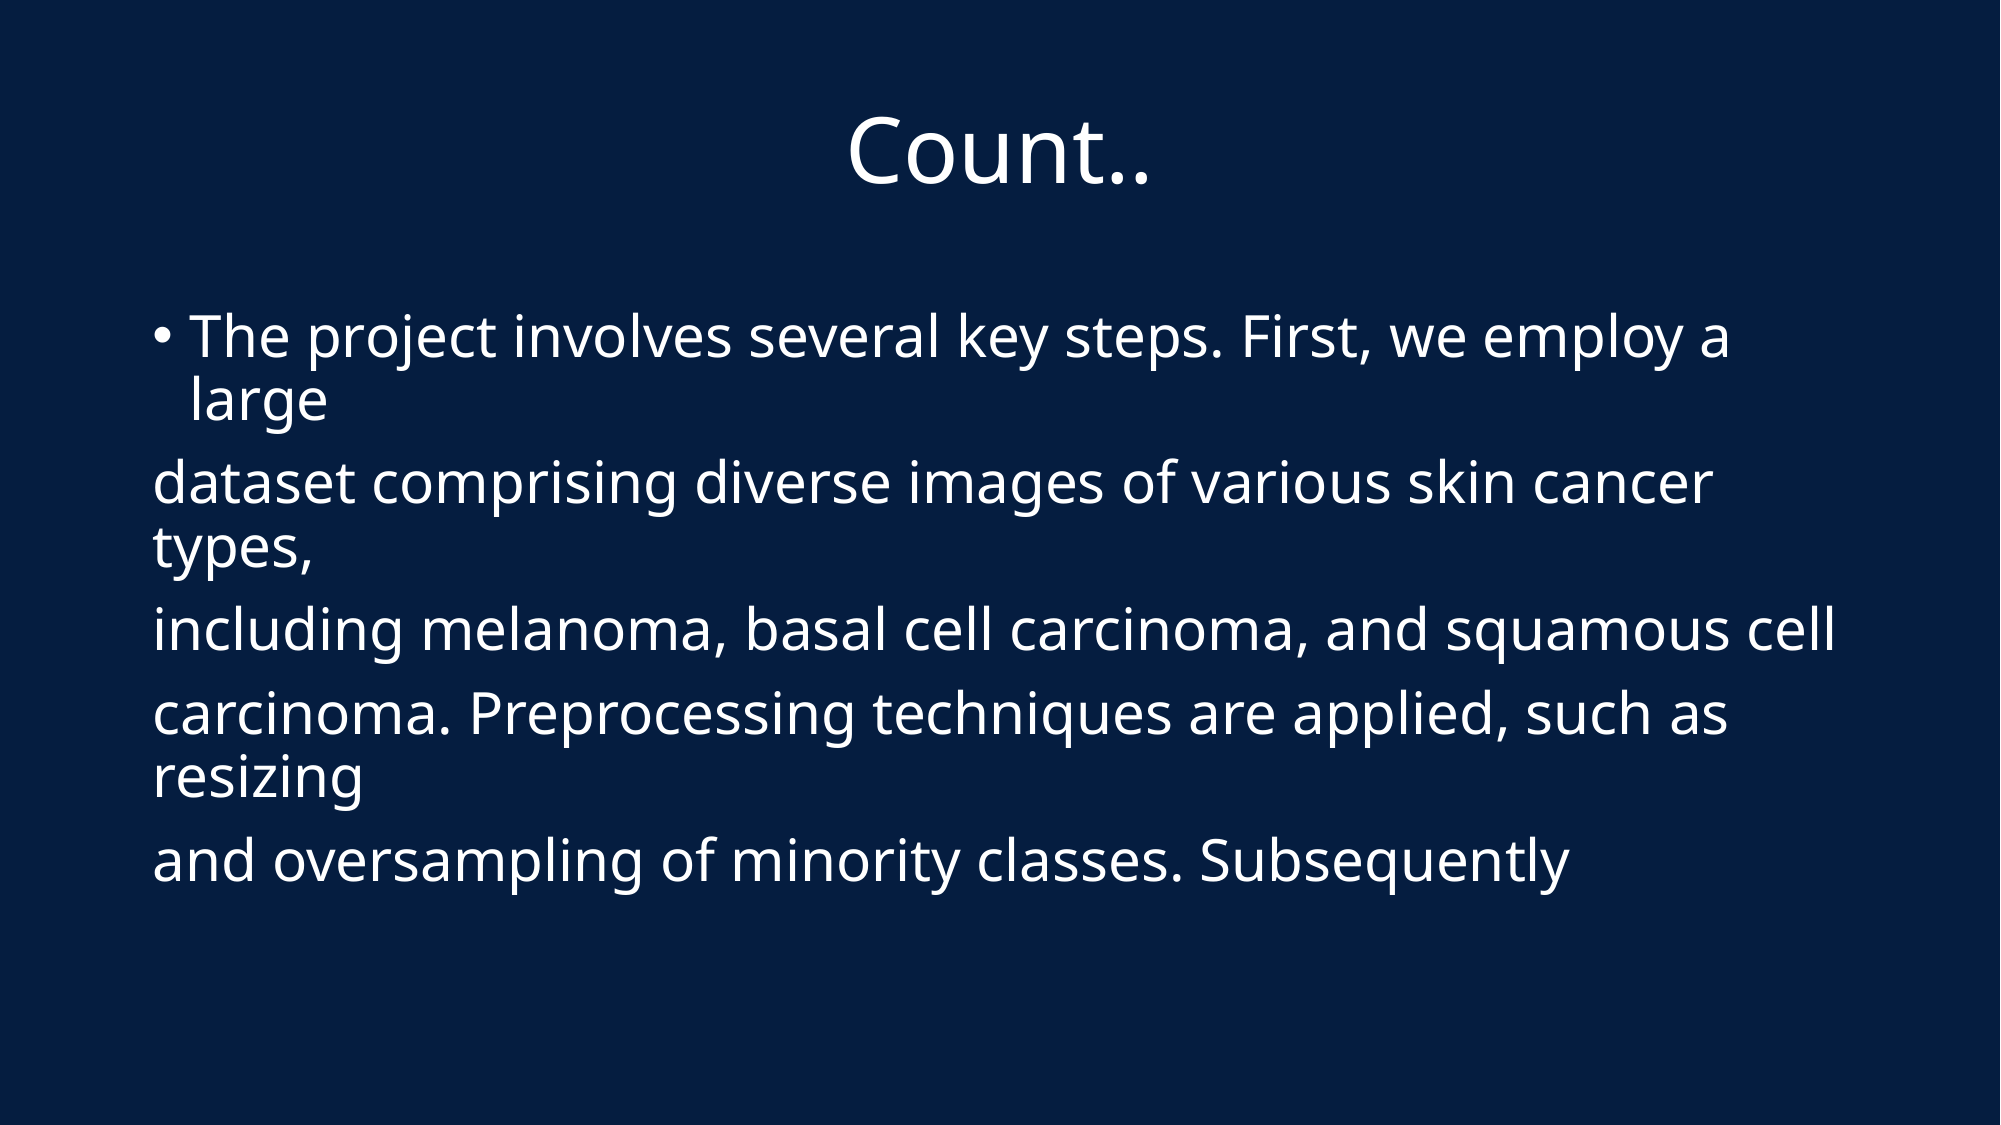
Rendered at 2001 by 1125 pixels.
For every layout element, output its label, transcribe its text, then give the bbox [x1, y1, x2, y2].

list The project involves several key steps. First, we employ a large dataset comprising diverse images of various skin cancer types, including melanoma, basal cell carcinoma, and squamous cell carcinoma. Preprocessing techniques are applied, such as resizing and oversampling of minority classes. Subsequently [137, 299, 1863, 1014]
title Count.. [137, 59, 1863, 248]
